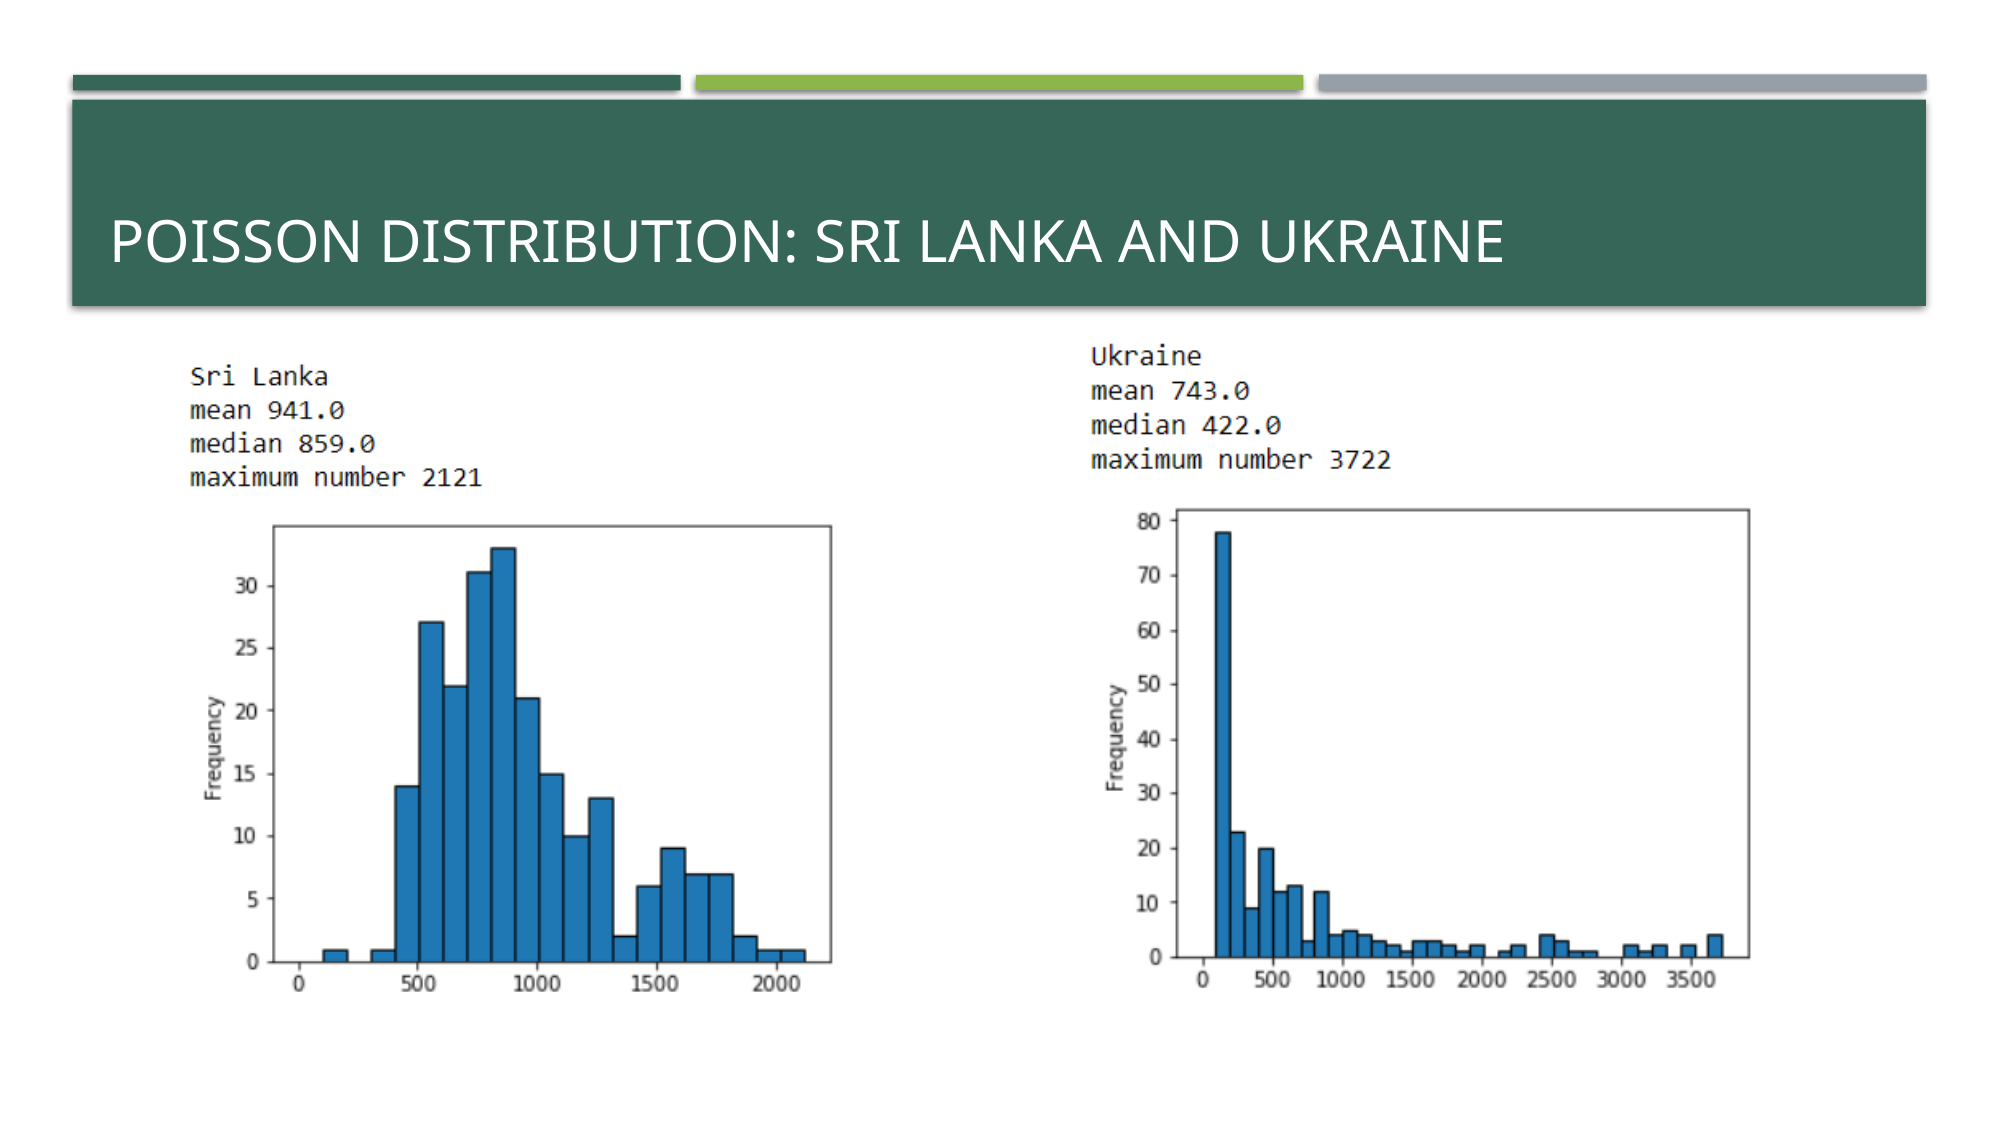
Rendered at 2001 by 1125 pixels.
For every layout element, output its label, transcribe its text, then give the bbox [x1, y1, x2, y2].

picture [1069, 330, 1804, 1012]
title Poisson Distribution: Sri Lanka and Ukraine [94, 119, 1904, 282]
picture [158, 345, 873, 1012]
